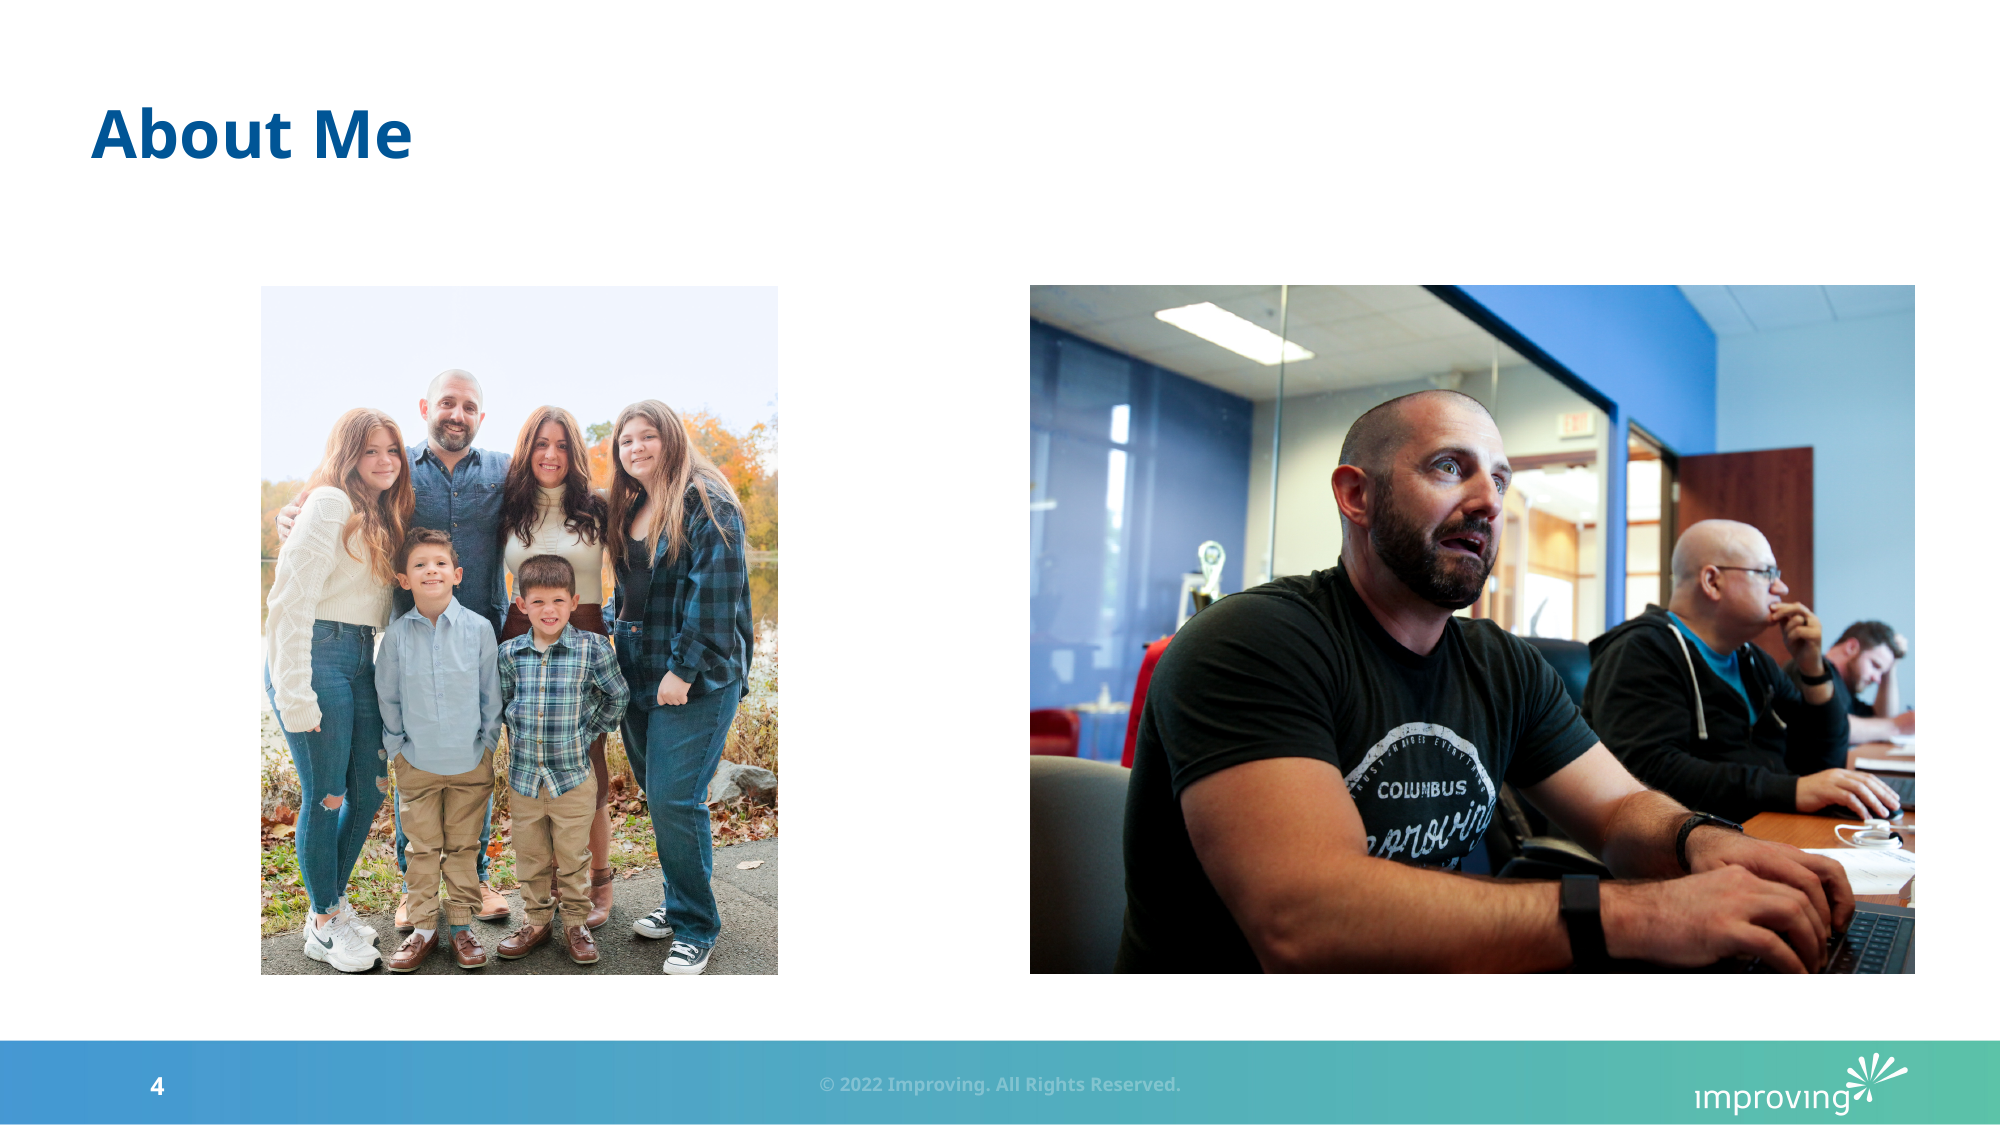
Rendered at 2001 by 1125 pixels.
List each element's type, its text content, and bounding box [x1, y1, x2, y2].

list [261, 286, 778, 975]
picture [0, 0, 2000, 1125]
title About Me [76, 71, 1924, 181]
